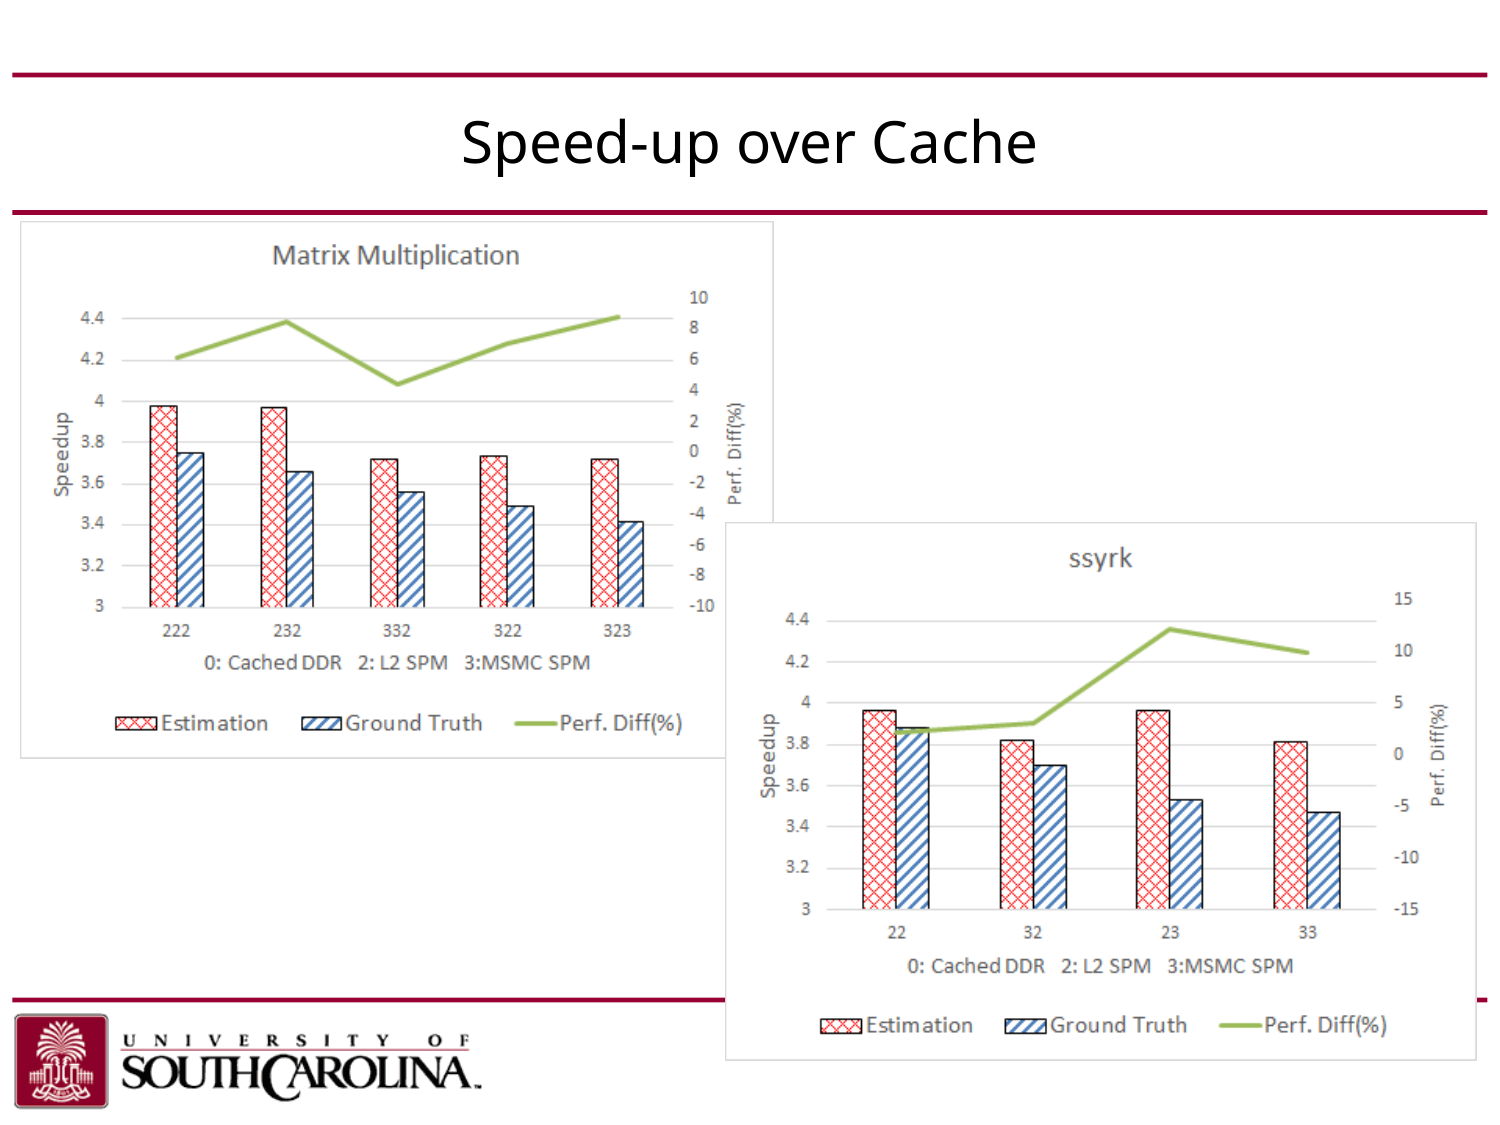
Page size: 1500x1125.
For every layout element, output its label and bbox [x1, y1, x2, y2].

picture [20, 221, 775, 760]
list [724, 522, 1478, 1061]
title [74, 74, 1426, 206]
picture [12, 1012, 488, 1112]
